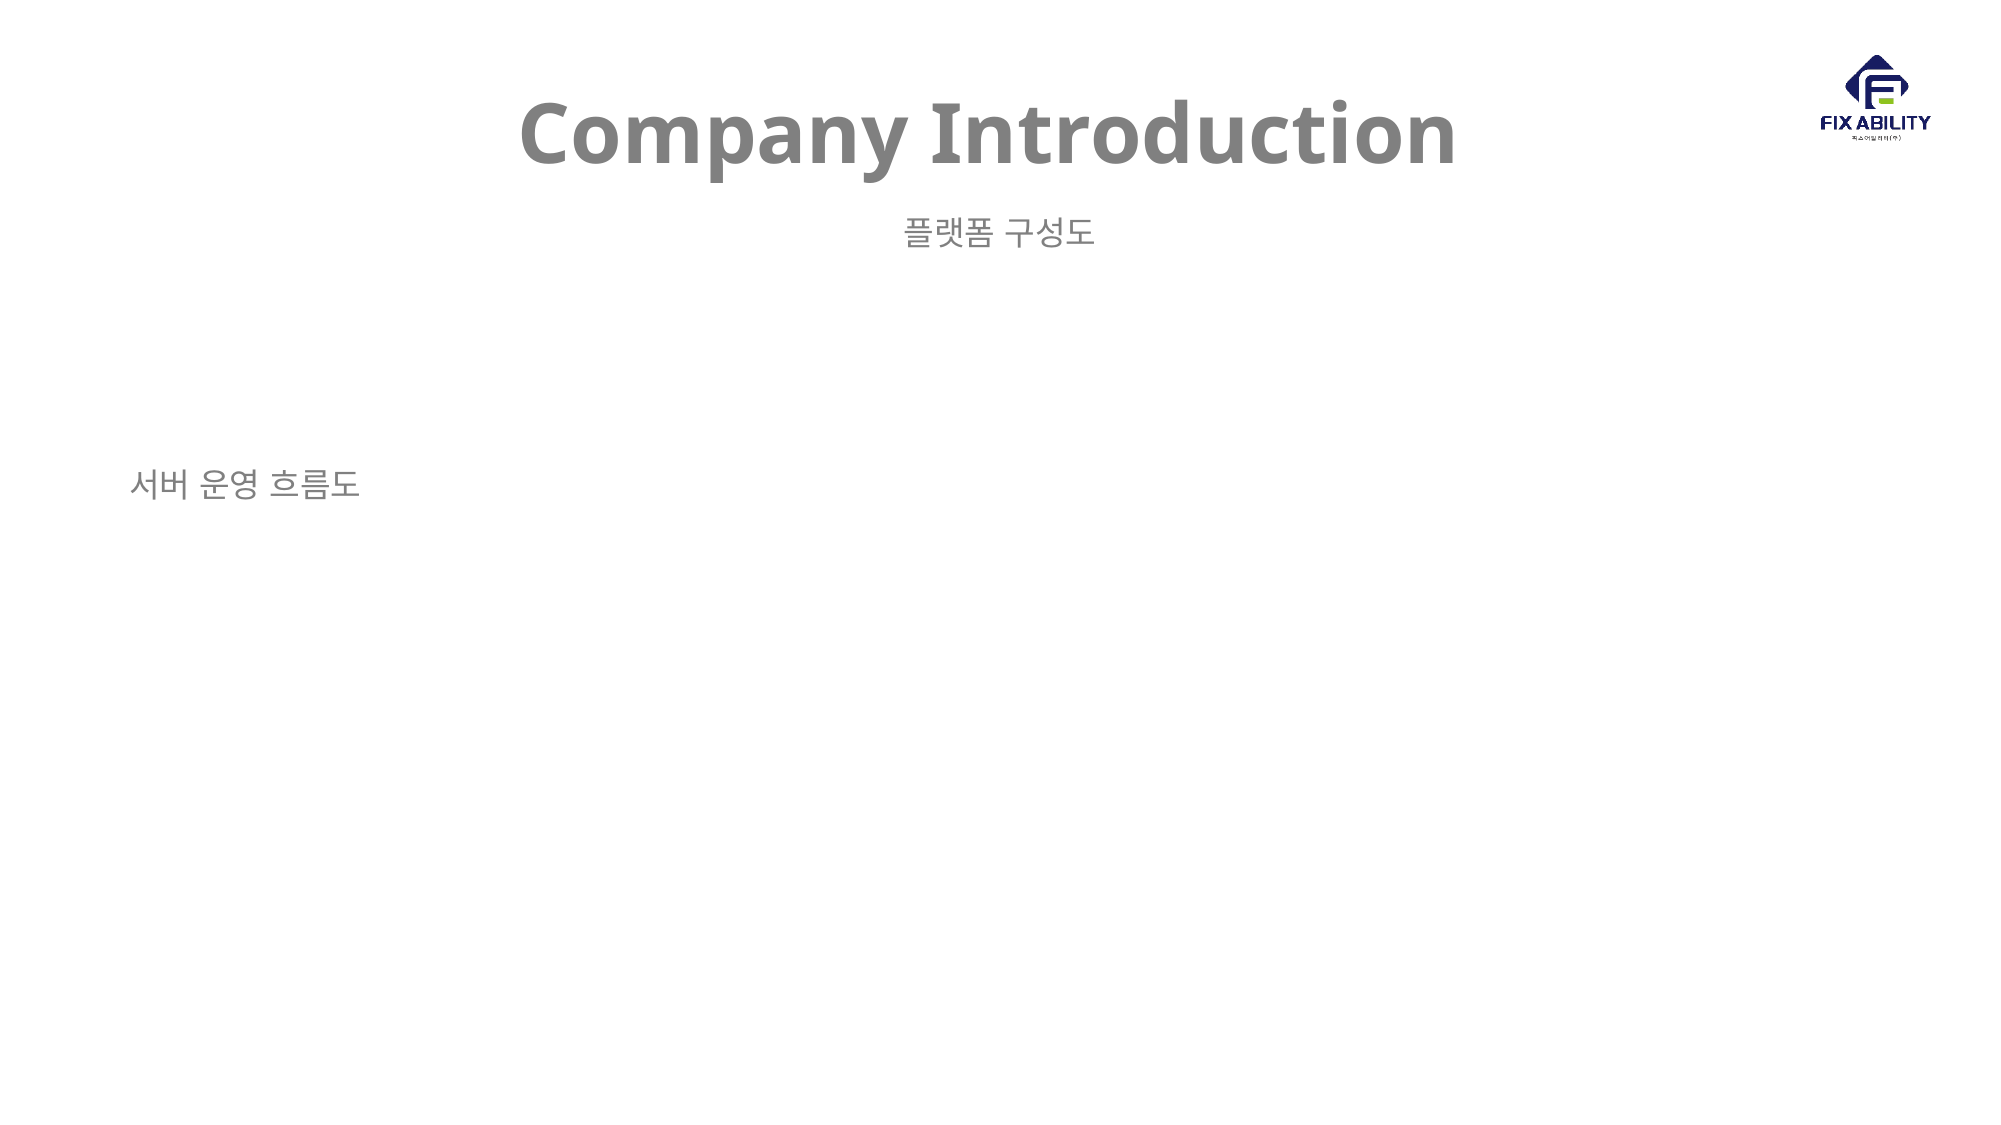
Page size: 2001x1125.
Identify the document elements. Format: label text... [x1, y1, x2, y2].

list 서버 운영 흐름도 [114, 456, 1849, 519]
title Company Introduction [132, 54, 1868, 204]
text_box 플랫폼 구성도 [132, 204, 1868, 268]
picture [1821, 54, 1931, 141]
